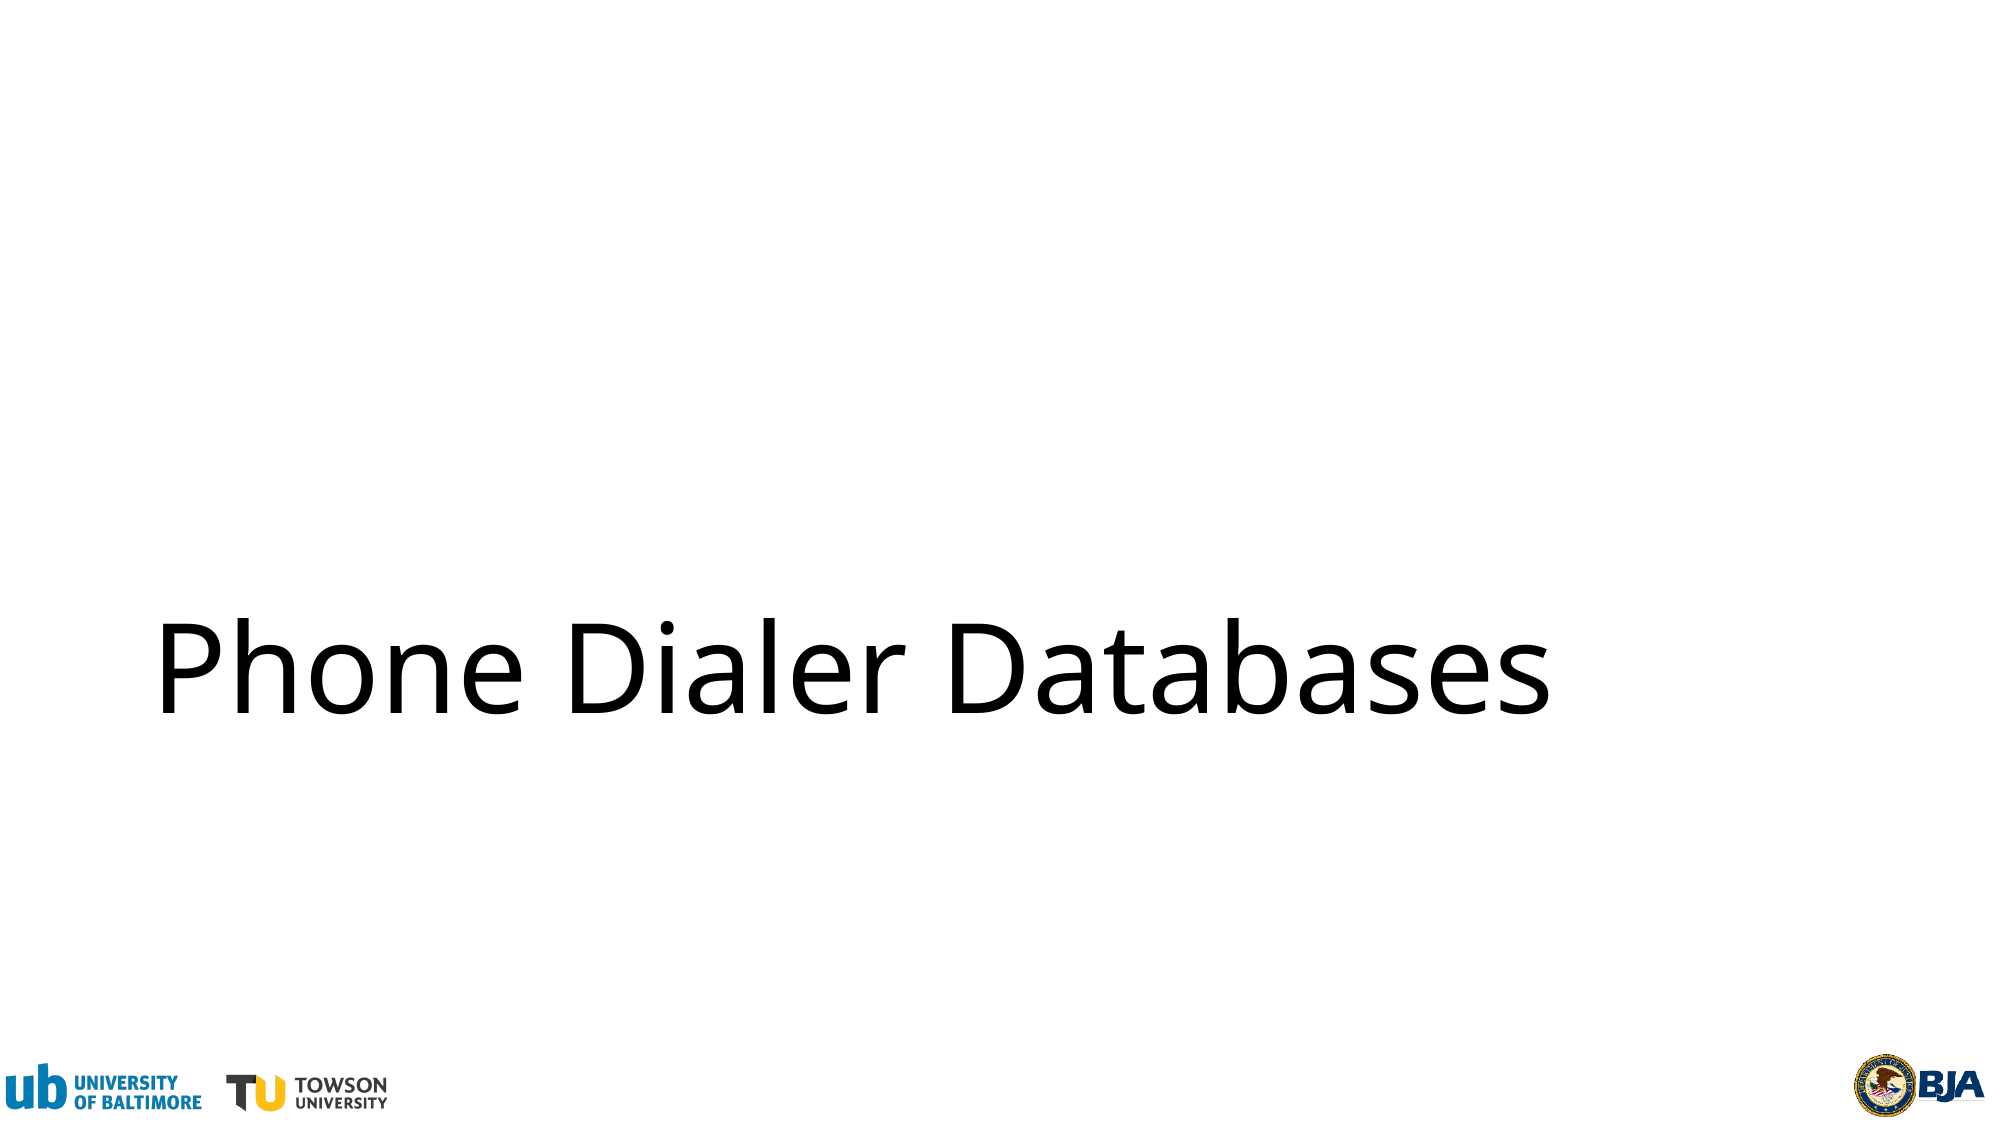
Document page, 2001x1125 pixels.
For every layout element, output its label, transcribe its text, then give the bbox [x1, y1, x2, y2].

title Phone Dialer Databases [136, 280, 1862, 749]
picture [0, 1031, 407, 1125]
picture [1854, 1054, 1986, 1117]
